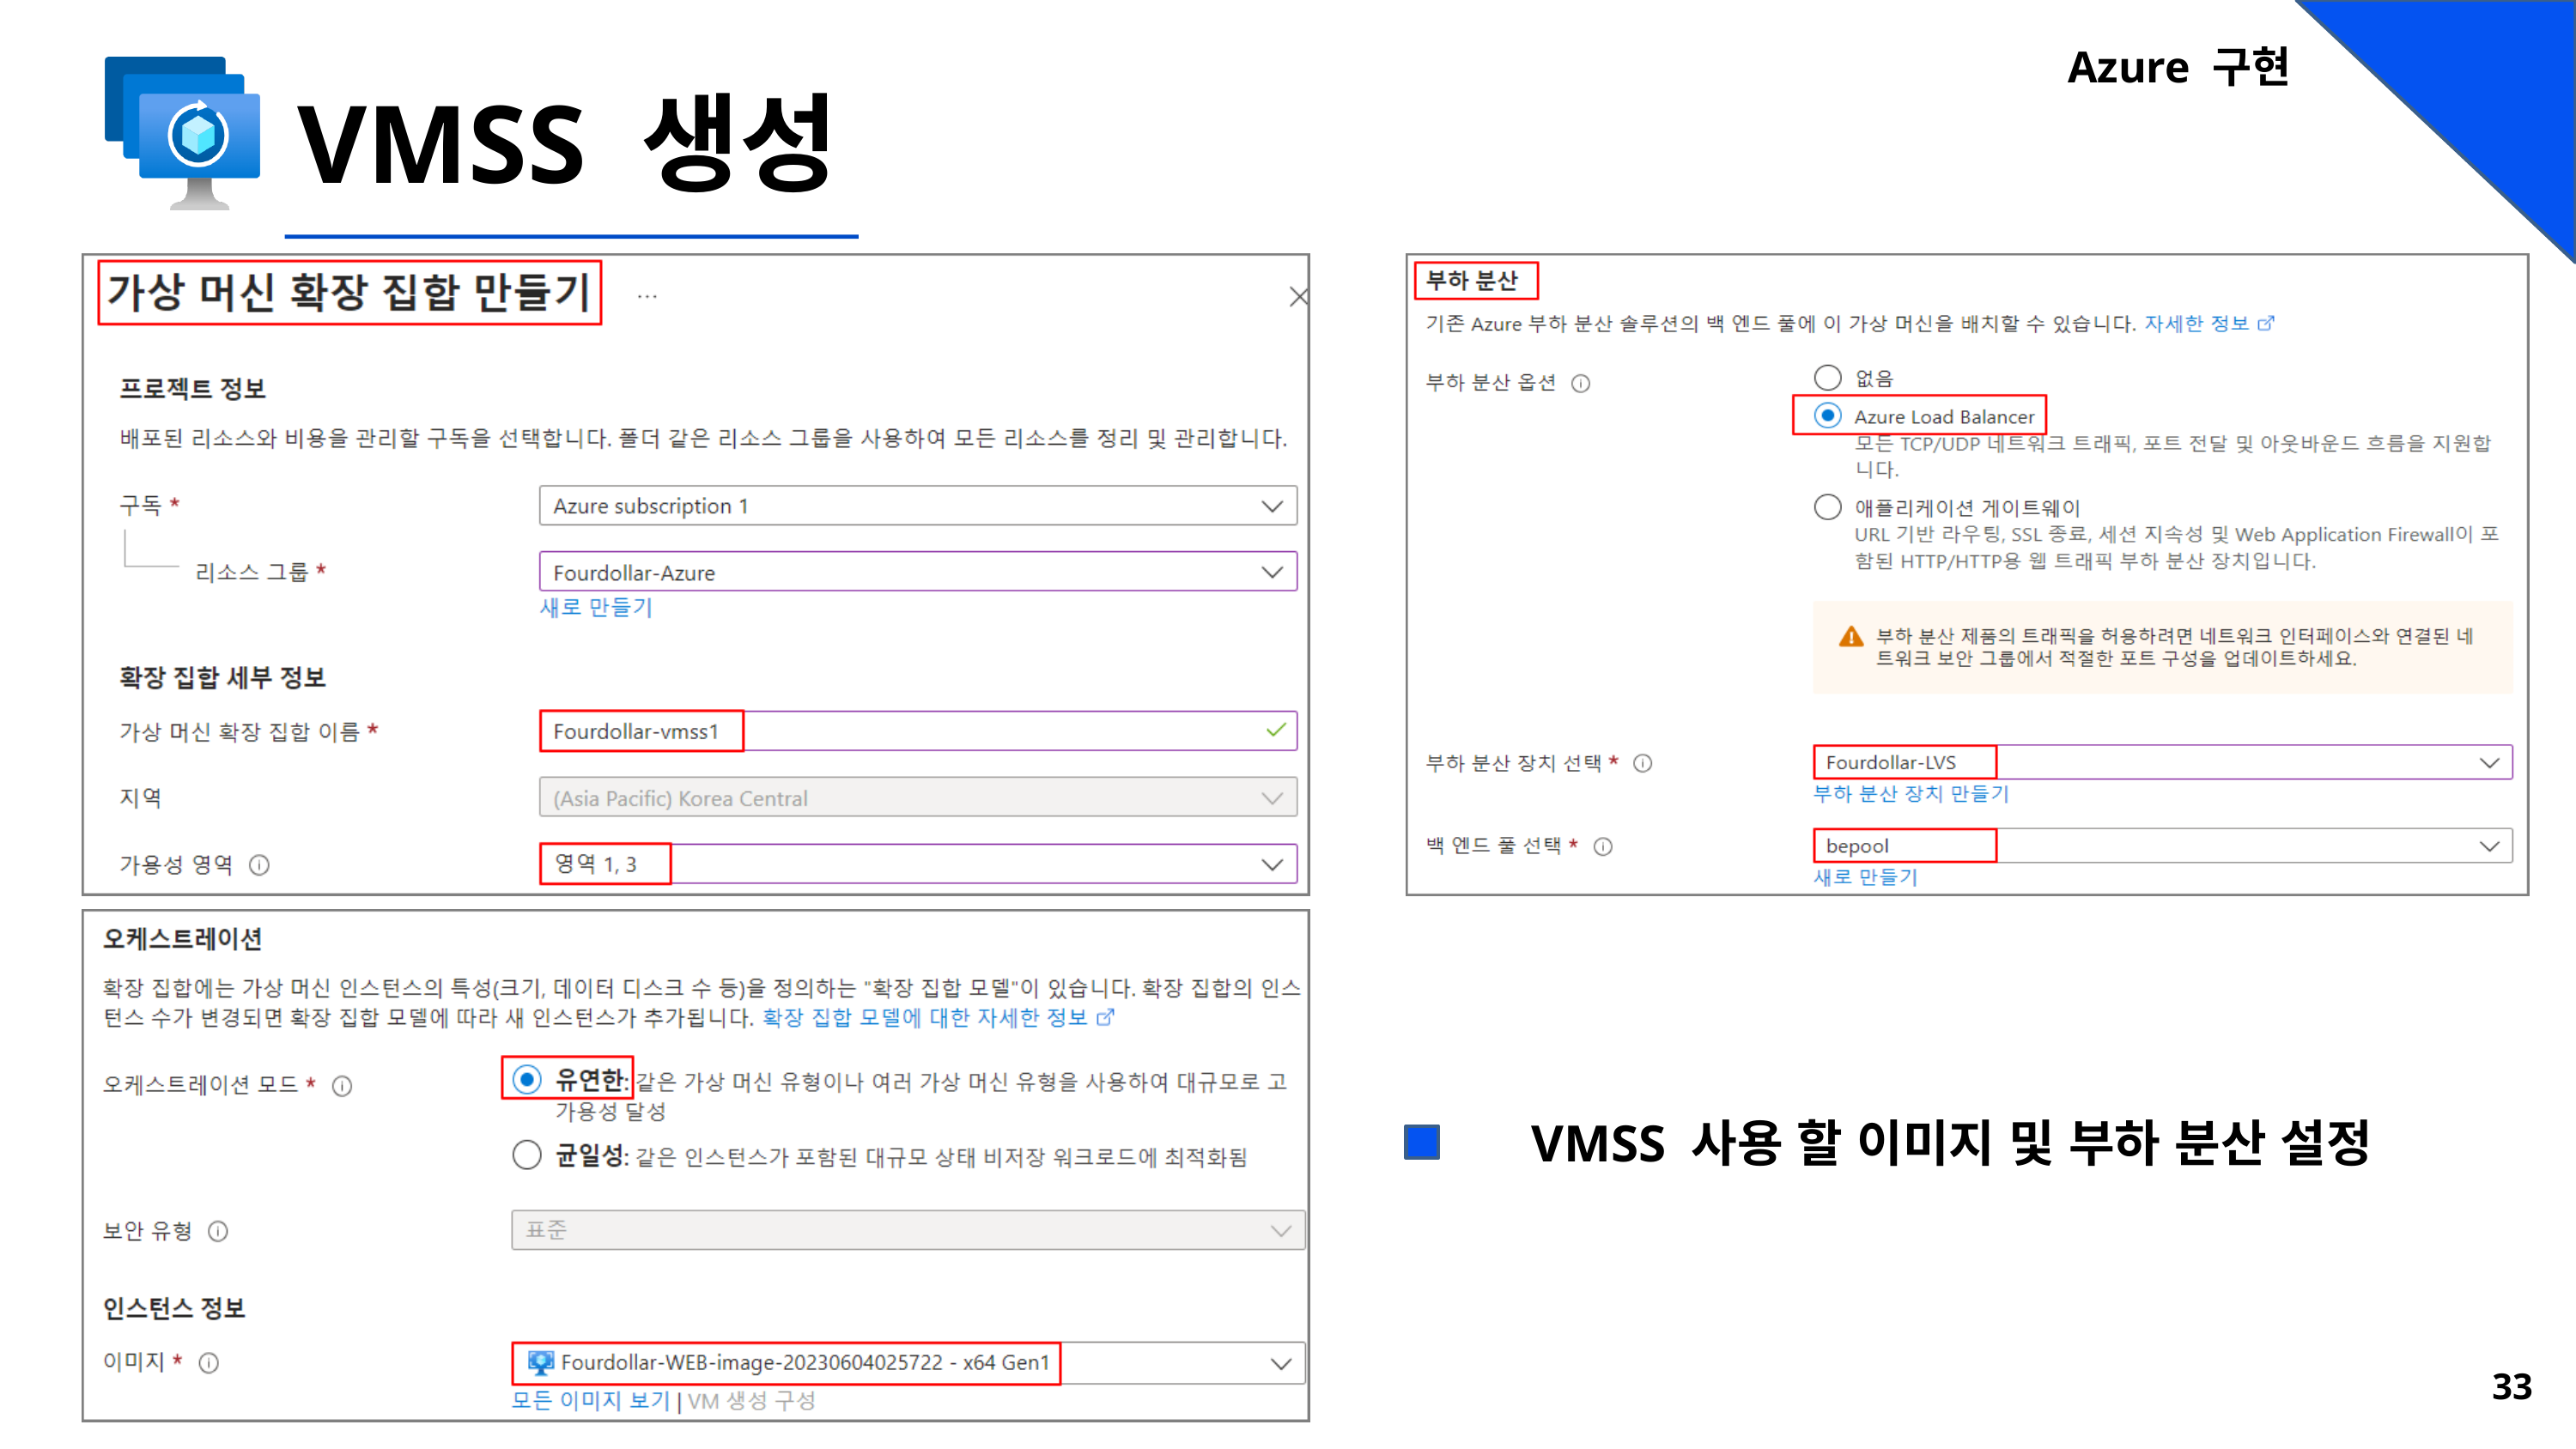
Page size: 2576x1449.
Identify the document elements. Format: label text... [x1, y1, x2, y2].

text_box 33 [2479, 1357, 2576, 1413]
text_box VMSS 사용 할 이미지 및 부하 분산 설정 [1518, 1105, 2483, 1179]
text_box [1404, 1125, 1440, 1160]
text_box Azure 구현 [2055, 33, 2490, 98]
text_box VMSS 생성 [288, 70, 1309, 211]
picture [1406, 253, 2530, 896]
picture [82, 253, 1310, 896]
text_box [2294, 0, 2576, 264]
picture [82, 909, 1310, 1422]
picture [82, 33, 285, 236]
